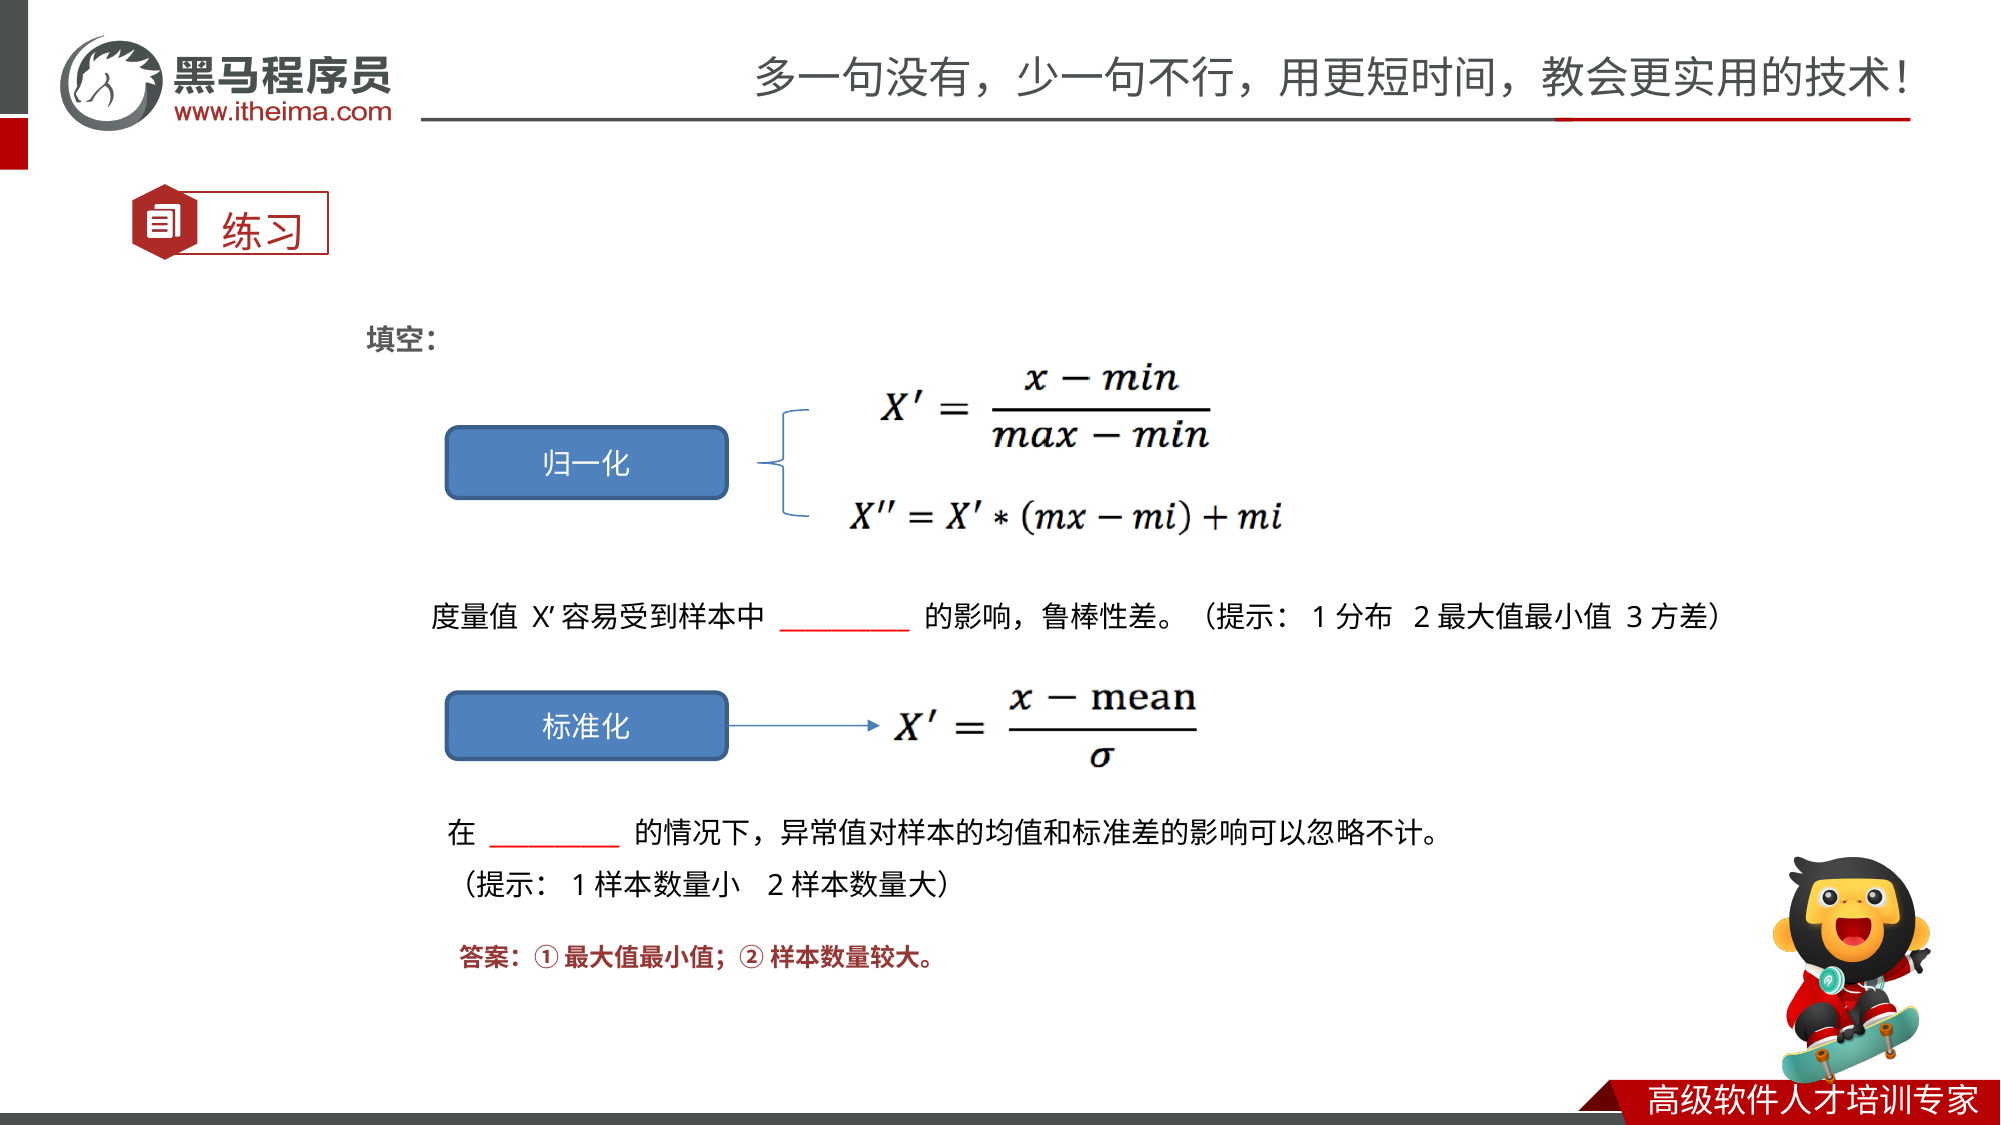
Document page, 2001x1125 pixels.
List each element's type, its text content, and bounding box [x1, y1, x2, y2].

text_box 填空： [351, 314, 470, 364]
picture [879, 672, 1212, 780]
picture [147, 204, 181, 238]
text_box 在 __________ 的情况下，异常值对样本的均值和标准差的影响可以忽略不计。 （提示：1样本数量小 2样本数量大） [432, 789, 1468, 909]
text_box 答案：① 最大值最小值；② 样本数量较大。 [444, 934, 961, 979]
text_box [756, 409, 809, 517]
picture [1723, 848, 1967, 1093]
picture [843, 486, 1295, 545]
picture [867, 348, 1223, 462]
text_box 归一化 [444, 425, 729, 501]
picture [14, 0, 453, 179]
text_box 标准化 [444, 690, 729, 762]
text_box 度量值 X’容易受到样本中 __________ 的影响，鲁棒性差。（提示：1分布 2最大值最小值 3方差） [416, 590, 1753, 641]
